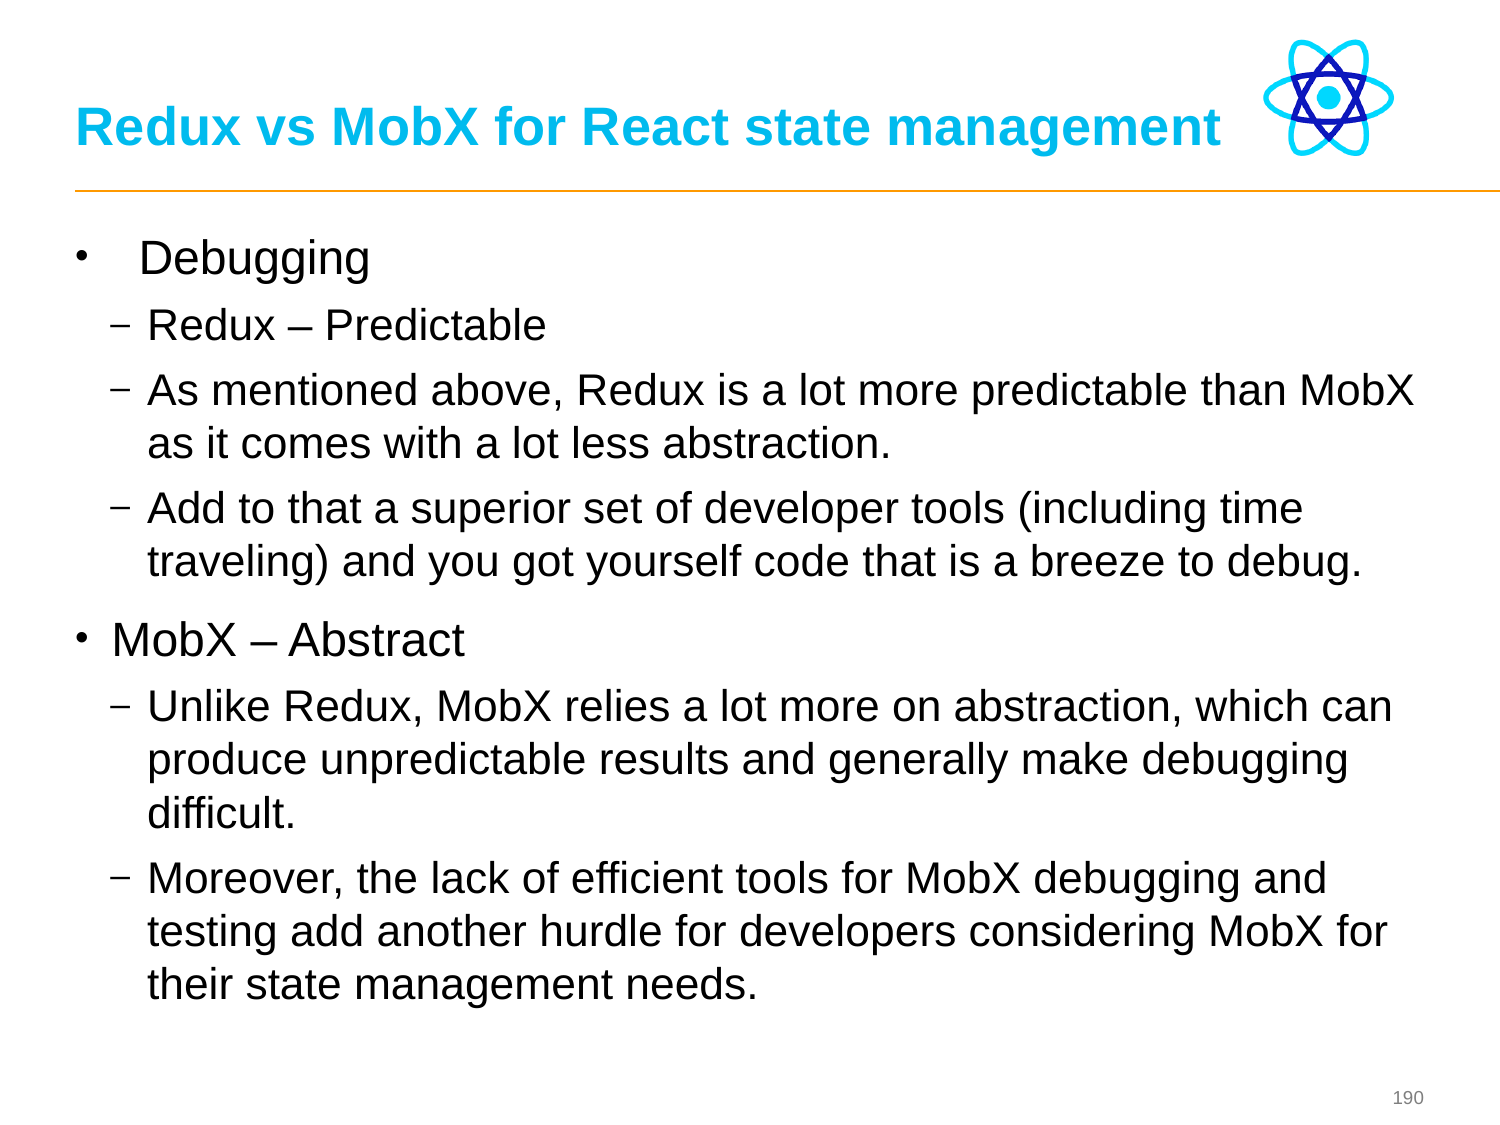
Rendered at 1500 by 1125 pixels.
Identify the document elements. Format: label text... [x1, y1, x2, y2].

list Debugging Redux – Predictable As mentioned above, Redux is a lot more predictable than MobX as it comes with a lot less abstraction. Add to that a superior set of developer tools (including time traveling) and you got yourself code that is a breeze to debug. MobX – Abstract Unlike Redux, MobX relies a lot more on abstraction, which can produce unpredictable results and generally make debugging difficult. Moreover, the lack of efficient tools for MobX debugging and testing add another hurdle for developers considering MobX for their state management needs. [75, 226, 1425, 1018]
title Redux vs MobX for React state management [75, 27, 1422, 157]
